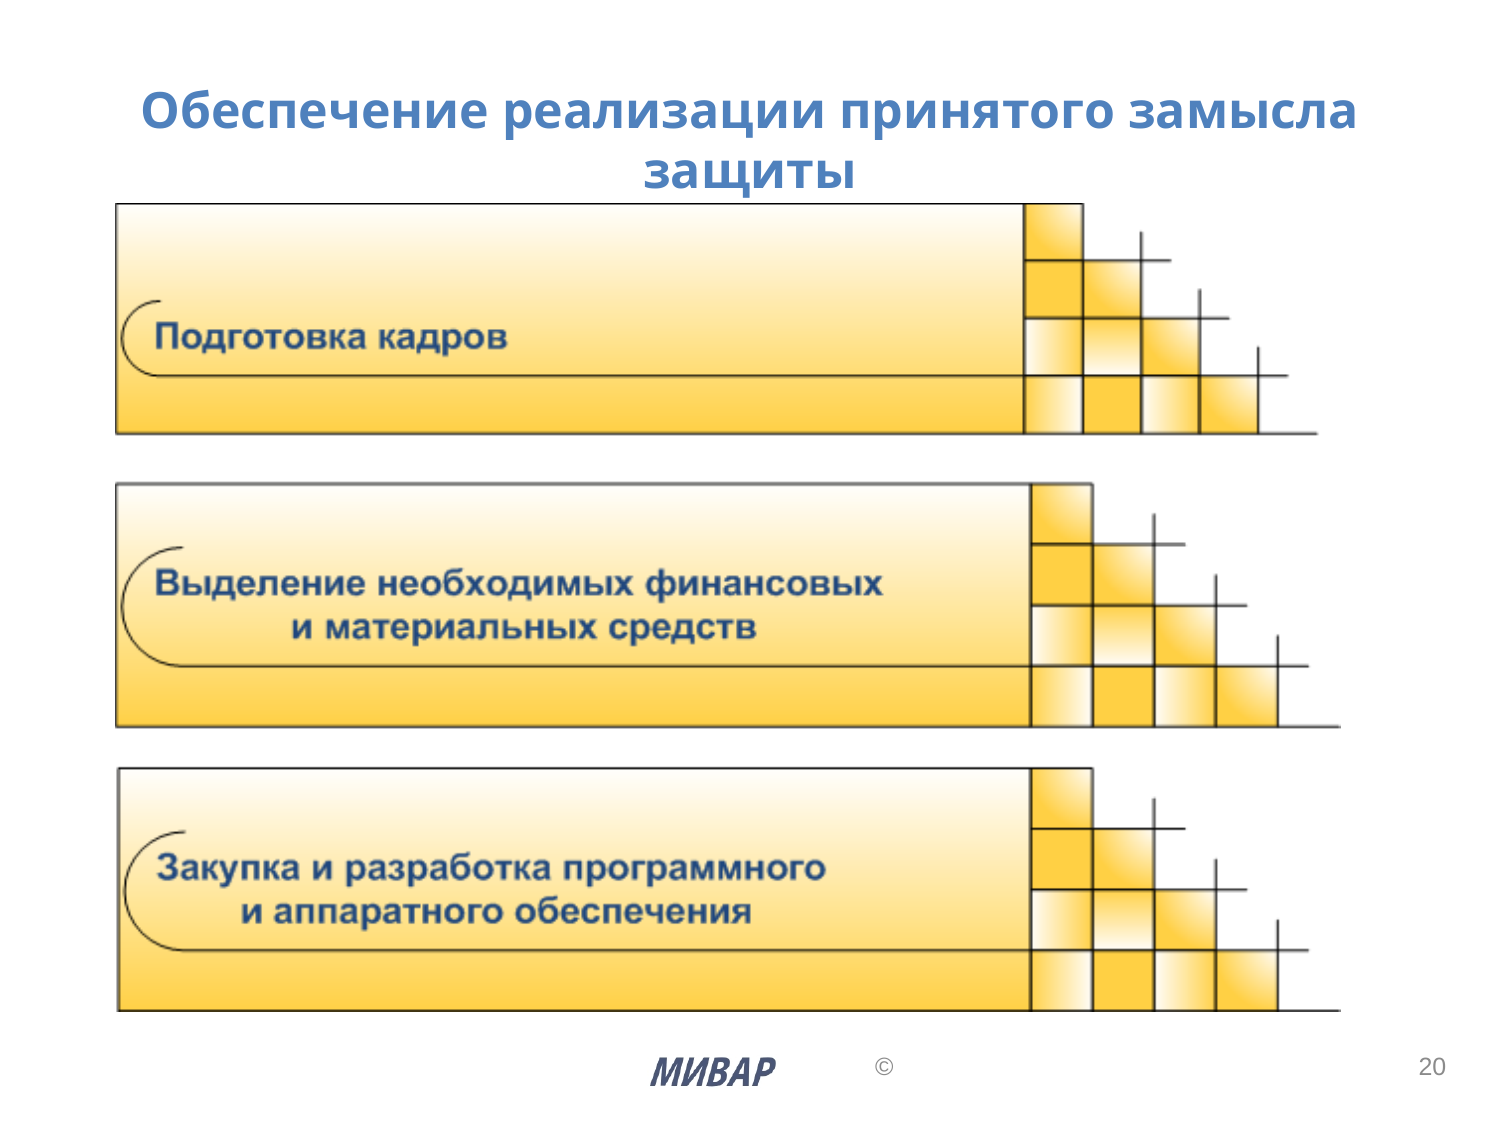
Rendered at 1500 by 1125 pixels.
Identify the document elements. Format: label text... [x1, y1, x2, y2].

picture [646, 1054, 779, 1089]
picture [114, 203, 1341, 1012]
slide_number © 20 [769, 1042, 1462, 1103]
title Обеспечение реализации принятого замысла защиты [75, 45, 1425, 233]
